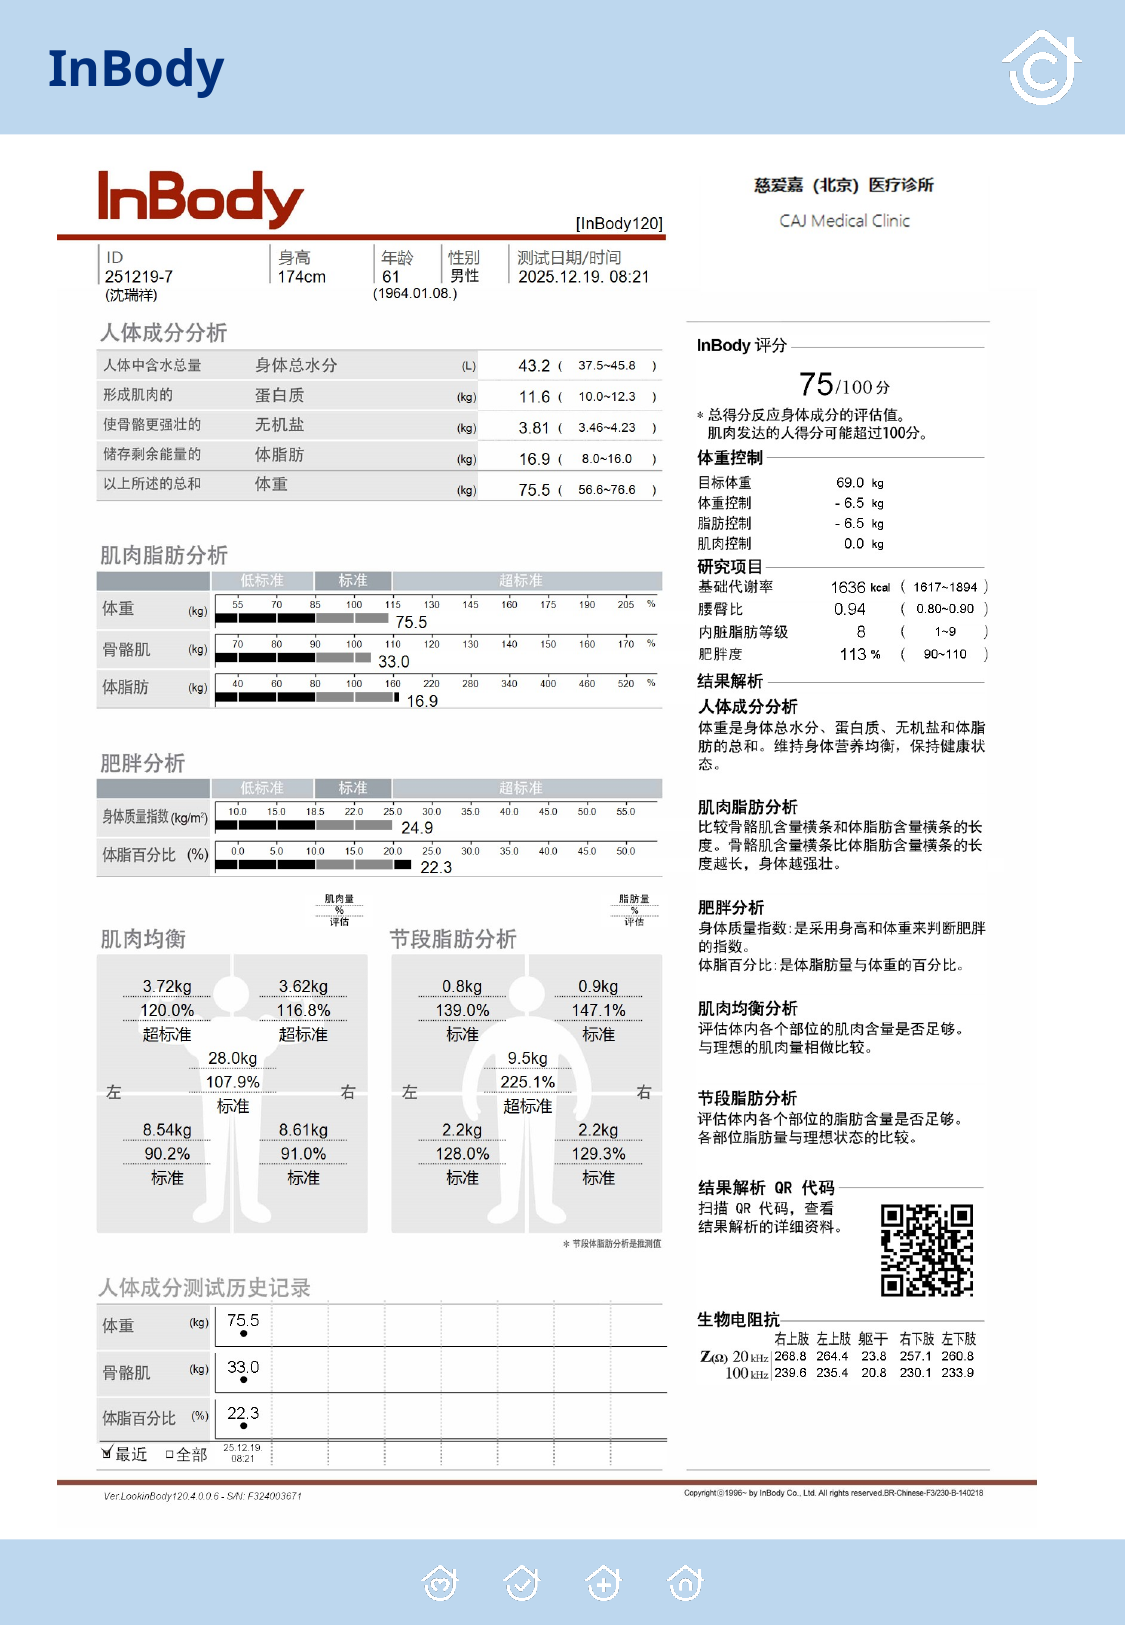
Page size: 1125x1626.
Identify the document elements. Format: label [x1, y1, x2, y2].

picture [420, 1565, 705, 1601]
picture [992, 17, 1091, 117]
picture [57, 147, 1037, 1528]
